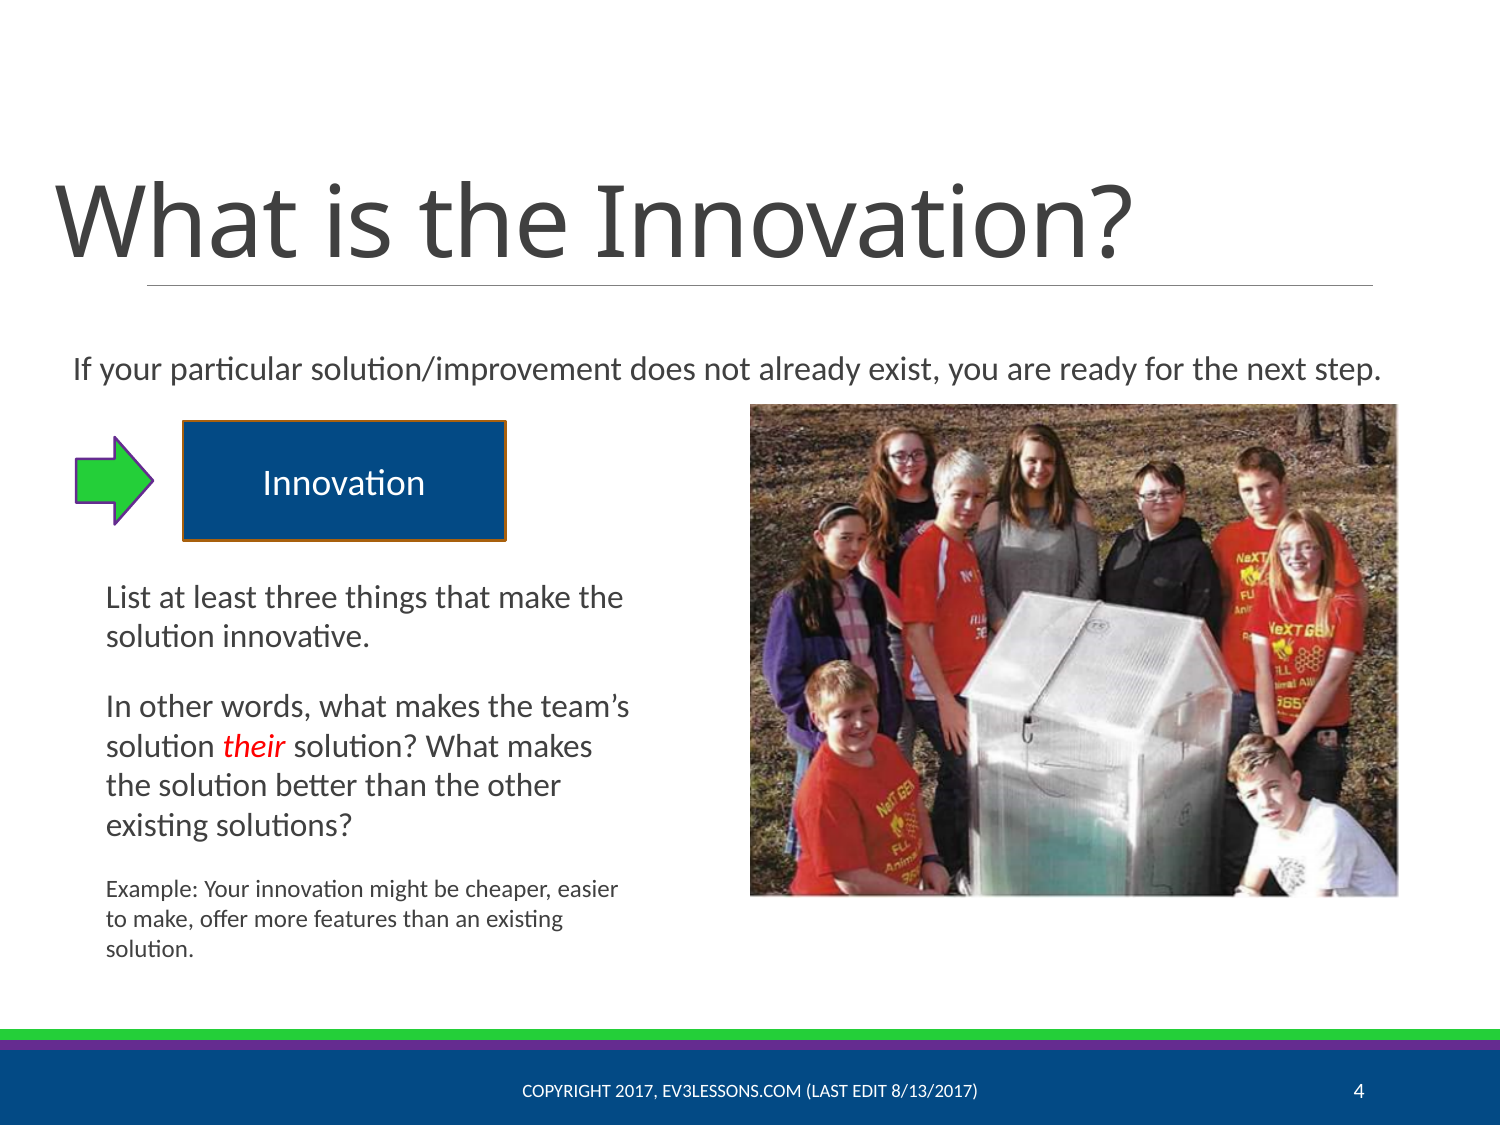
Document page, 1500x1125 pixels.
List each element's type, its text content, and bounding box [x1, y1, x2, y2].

text_box Innovation [182, 420, 507, 542]
text_box List at least three things that make the solution innovative. In other words, what makes the team’s solution their solution? What makes the solution better than the other existing solutions? Example: Your innovation might be cheaper, easier to make, offer more features than an existing solution. [76, 567, 652, 970]
list If your particular solution/improvement does not already exist, you are ready for the next step. [39, 318, 1464, 448]
slide_number 4 [1218, 1059, 1380, 1120]
text_box [74, 435, 155, 526]
picture [749, 403, 1400, 898]
footer Copyright 2017, EV3Lessons.com (Last Edit 8/13/2017) [453, 1059, 1047, 1120]
title What is the Innovation? [39, 47, 1464, 285]
